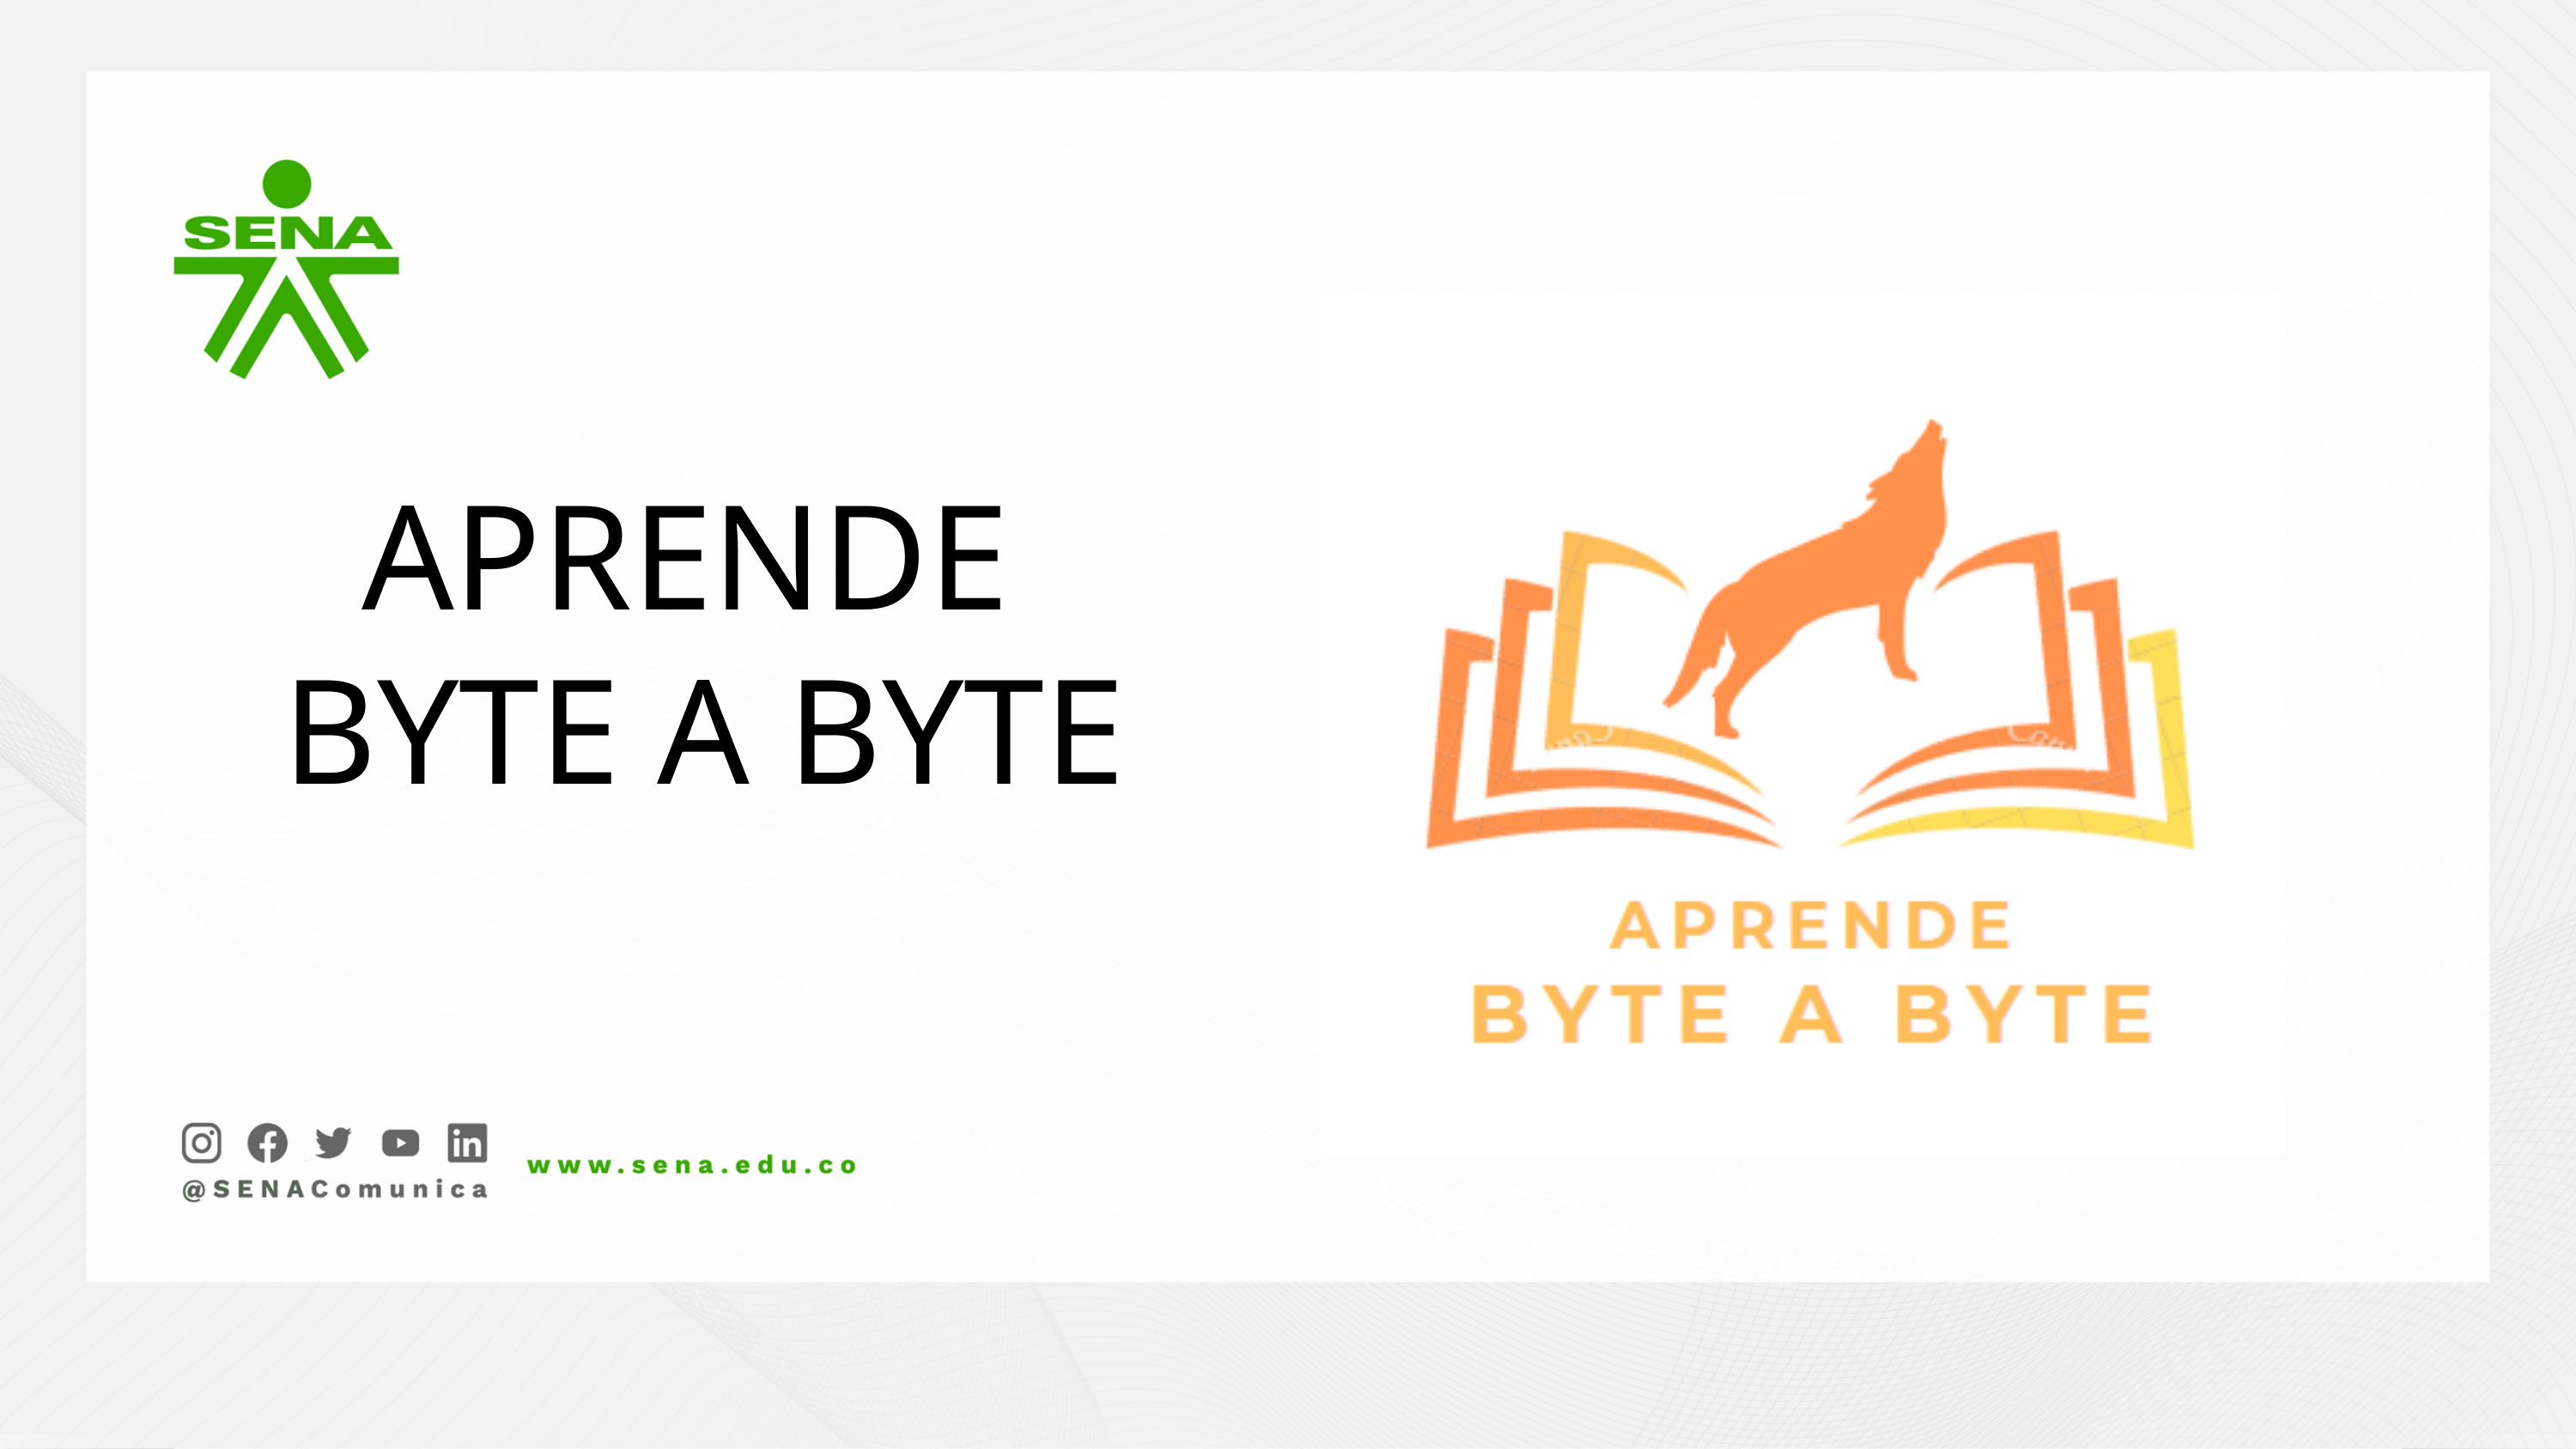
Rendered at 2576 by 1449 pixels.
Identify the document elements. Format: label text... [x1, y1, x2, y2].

text_box [1321, 292, 2286, 1156]
text_box APRENDE BYTE A BYTE [35, 465, 1373, 814]
text_box [0, 0, 2576, 1449]
